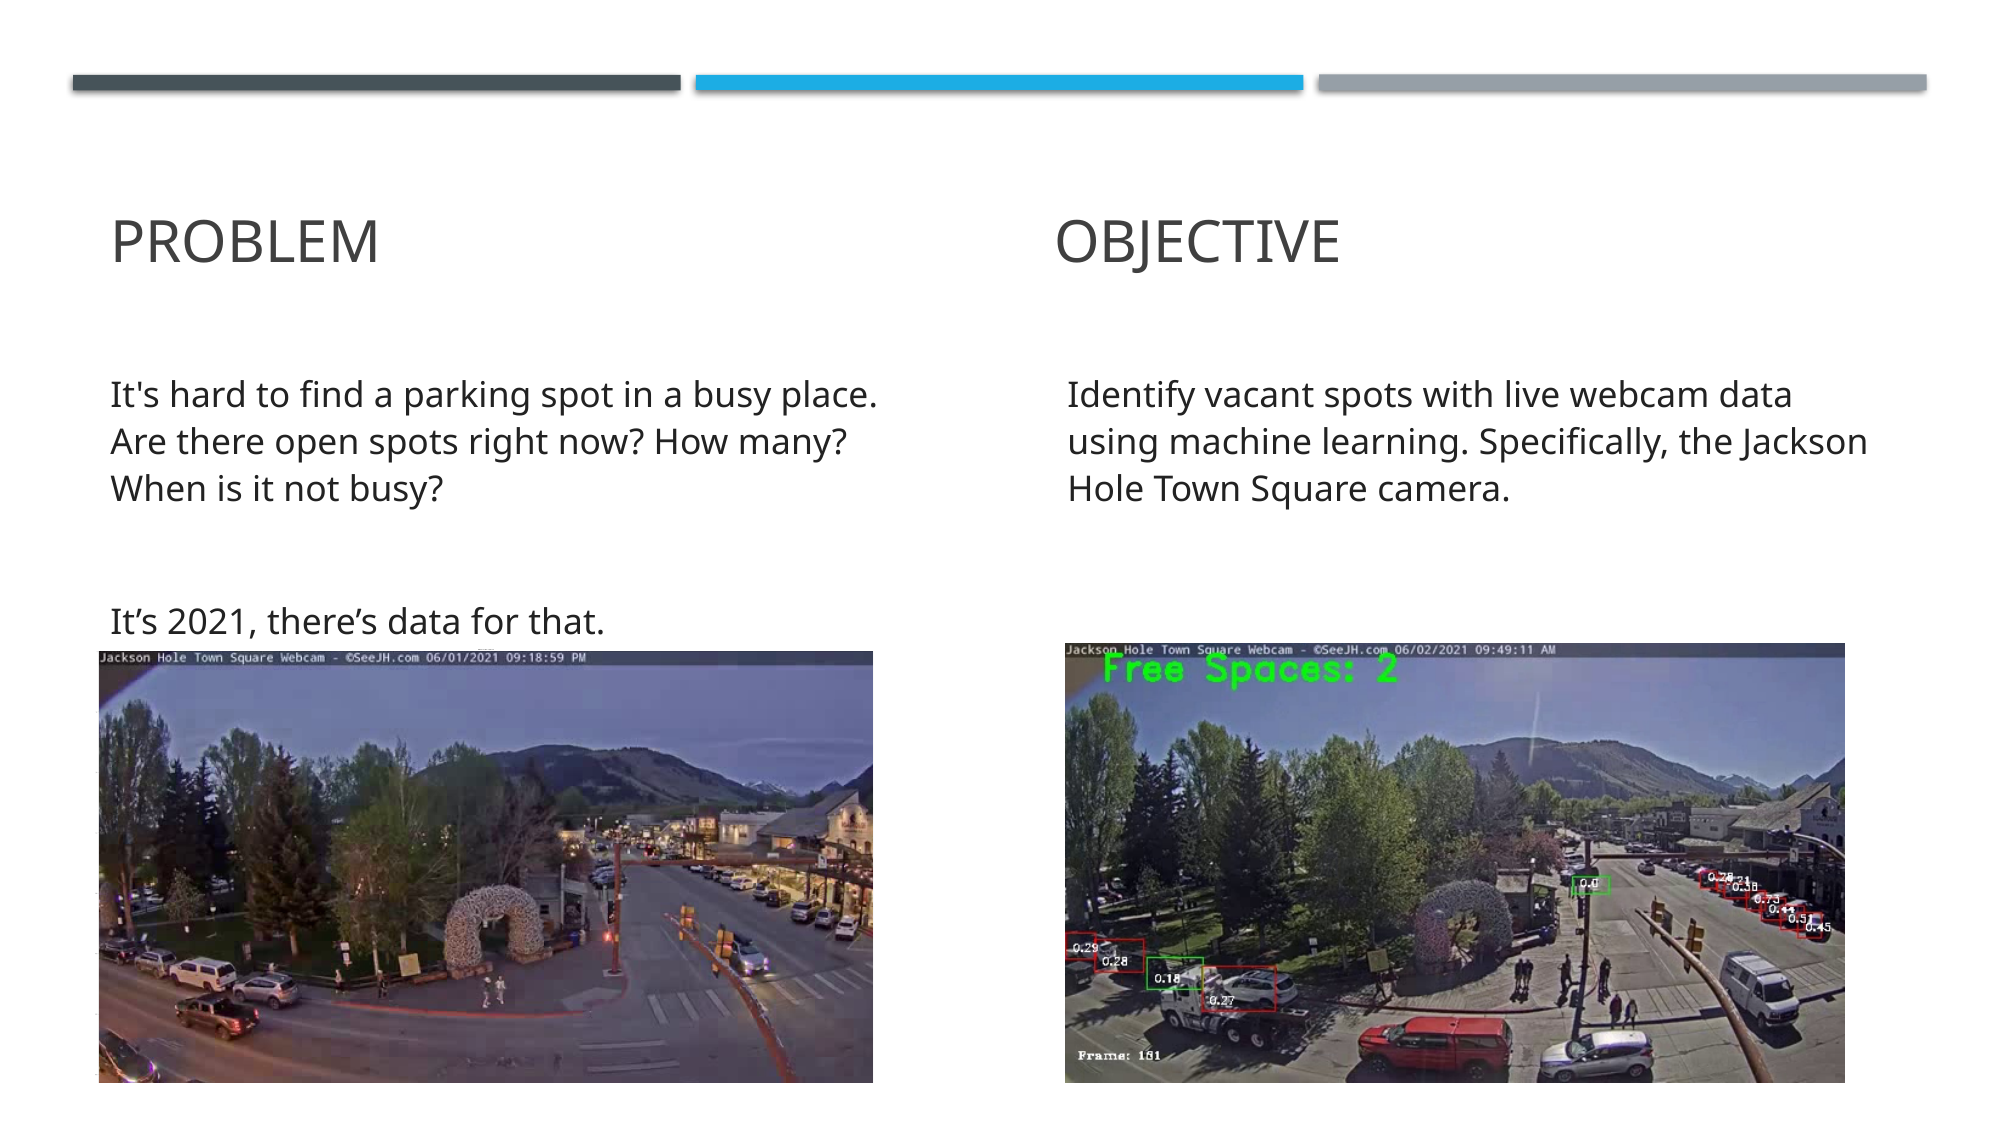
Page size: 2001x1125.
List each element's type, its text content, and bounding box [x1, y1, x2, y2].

list It's hard to find a parking spot in a busy place. Are there open spots right now? How many? When is it not busy? It’s 2021, there’s data for that. [95, 360, 948, 906]
picture [94, 649, 876, 1083]
picture [1064, 643, 1846, 1083]
list Identify vacant spots with live webcam data using machine learning. Specifically, the Jackson Hole Town Square camera. [1052, 360, 1905, 906]
title Problem [95, 119, 1039, 282]
text_box Objective [1039, 119, 2000, 282]
